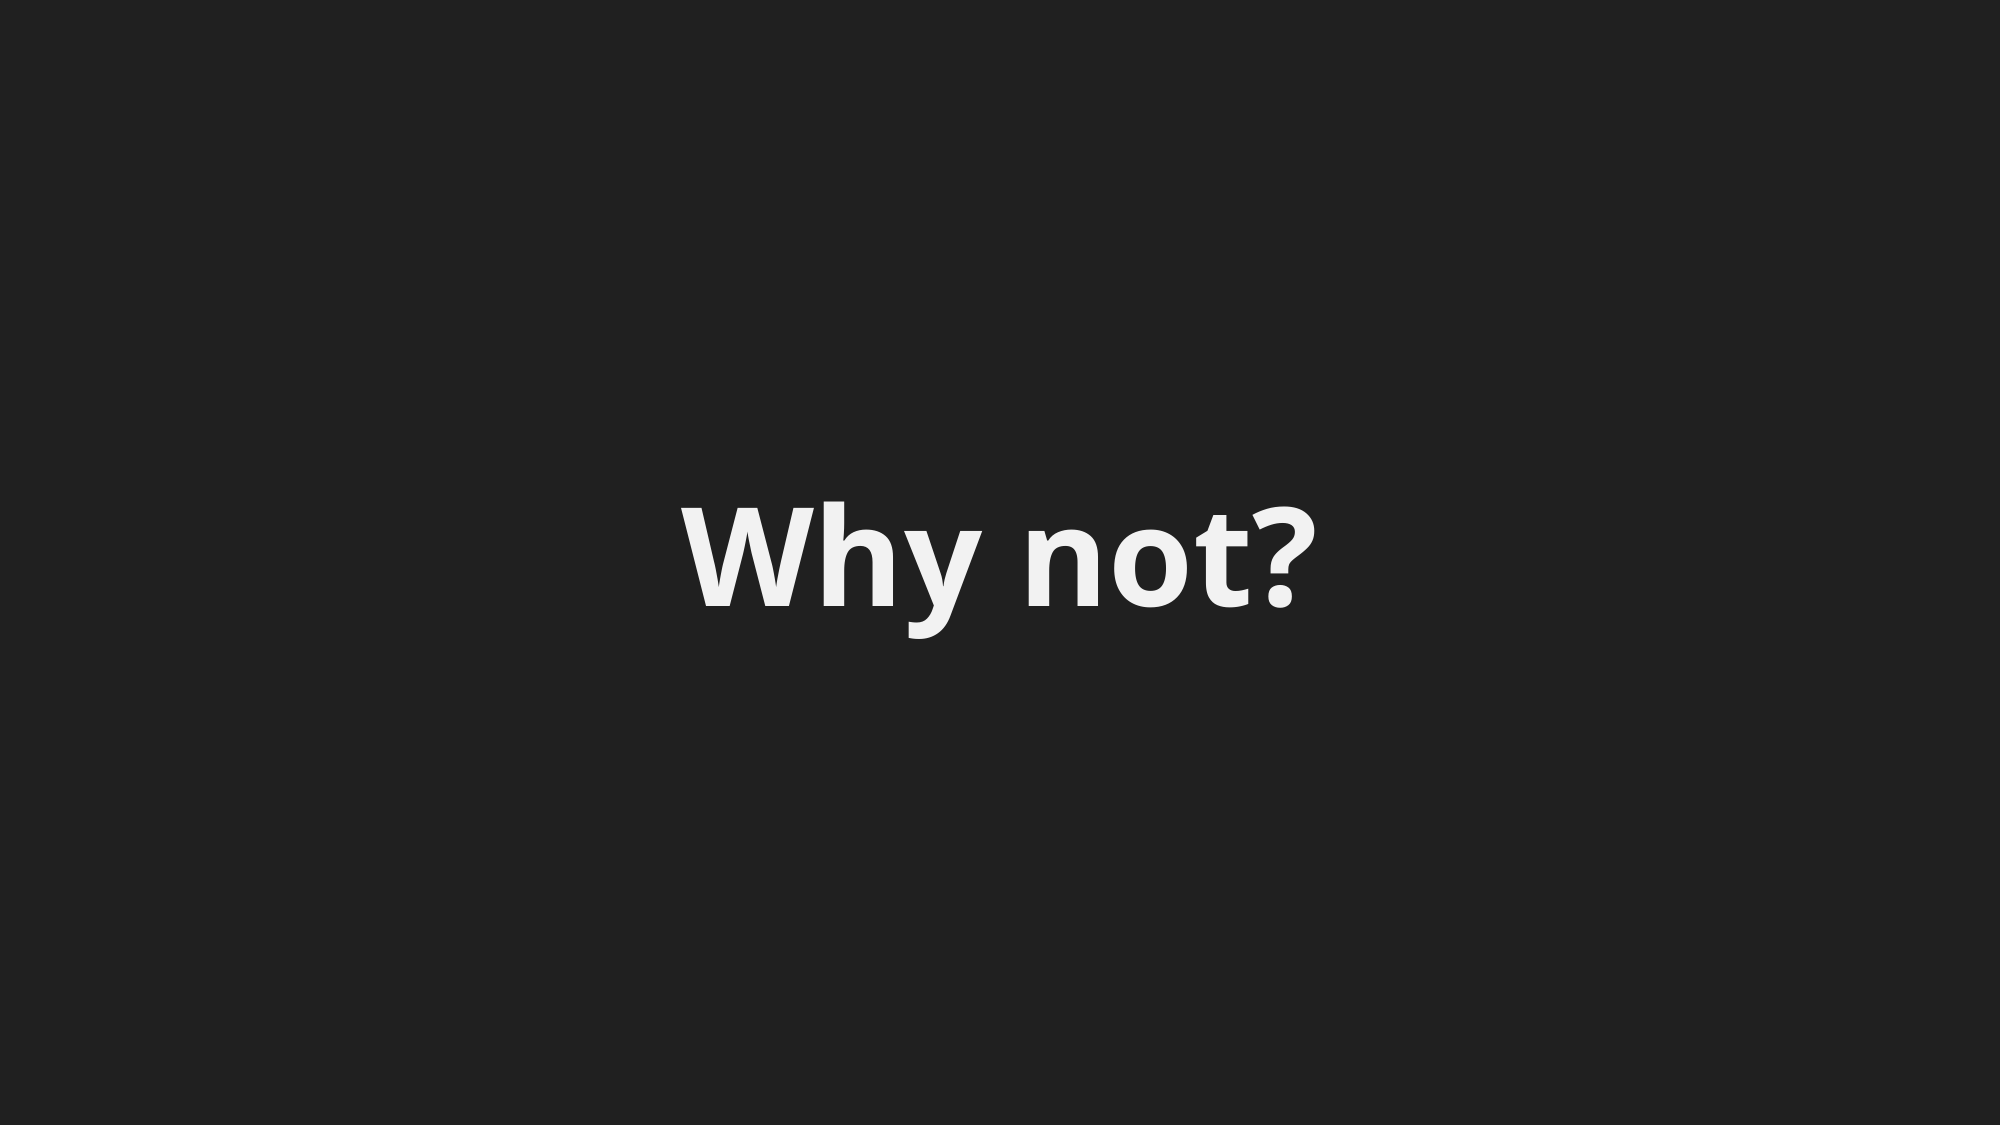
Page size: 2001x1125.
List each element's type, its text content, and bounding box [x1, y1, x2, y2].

title Why not? [39, 392, 1961, 732]
